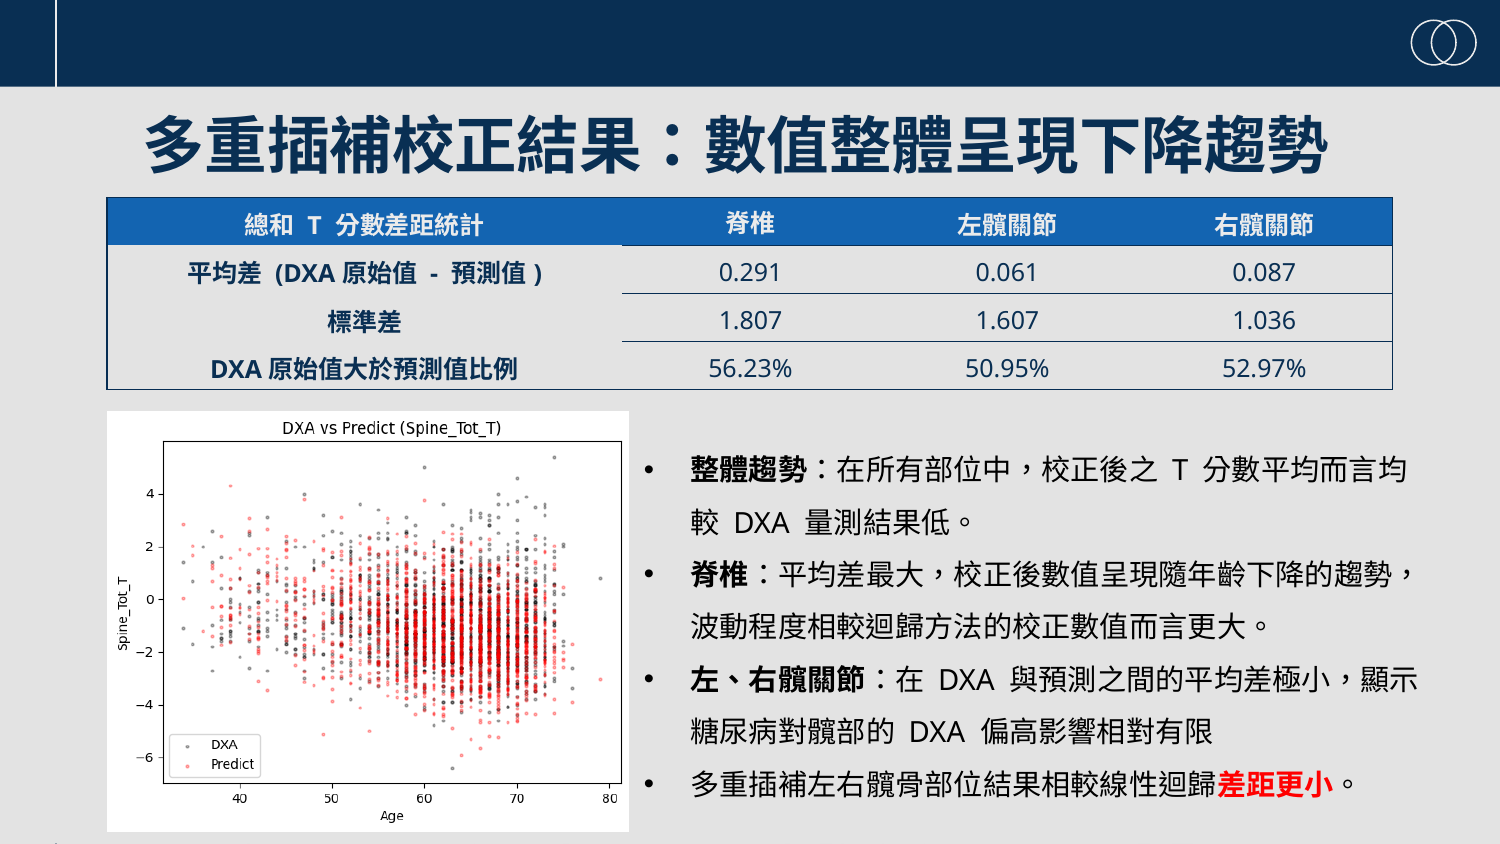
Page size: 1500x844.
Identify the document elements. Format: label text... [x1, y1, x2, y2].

table_cell 標準差 [108, 293, 622, 341]
title 多重插補校正結果：數值整體呈現下降趨勢 [121, 91, 1351, 186]
table_cell 1.807 [622, 294, 879, 341]
table_header 右髖關節 [1136, 198, 1392, 245]
table_header 左髖關節 [879, 198, 1136, 245]
table_header 總和 T 分數差距統計 [108, 198, 622, 245]
table_cell 0.291 [622, 246, 879, 293]
table_cell 56.23% [622, 342, 879, 389]
table_cell 1.036 [1136, 294, 1392, 341]
picture [106, 410, 630, 832]
table_cell 平均差 (DXA原始值 - 預測值) [108, 245, 622, 293]
table_cell DXA原始值大於預測值比例 [108, 341, 622, 389]
table_cell 52.97% [1136, 342, 1392, 389]
table_cell 1.607 [879, 294, 1136, 341]
table_header 脊椎 [622, 198, 879, 245]
table_cell 0.087 [1136, 246, 1392, 293]
text_box 整體趨勢：在所有部位中，校正後之 T 分數平均而言均較 DXA 量測結果低。 脊椎：平均差最大，校正後數值呈現隨年齡下降的趨勢，波動程度相較迴歸方法的校正數值而言更大。 左、右髖關節：在 DXA 與預測之間的平均差極小，顯示糖尿病對髖部的 DXA 偏高影響相對有限 多重插補左右髖骨部位結果相較線性迴歸差距更小。 [635, 426, 1440, 809]
text_box [0, 85, 1500, 844]
table_cell 50.95% [879, 342, 1136, 389]
table_cell 0.061 [879, 246, 1136, 293]
